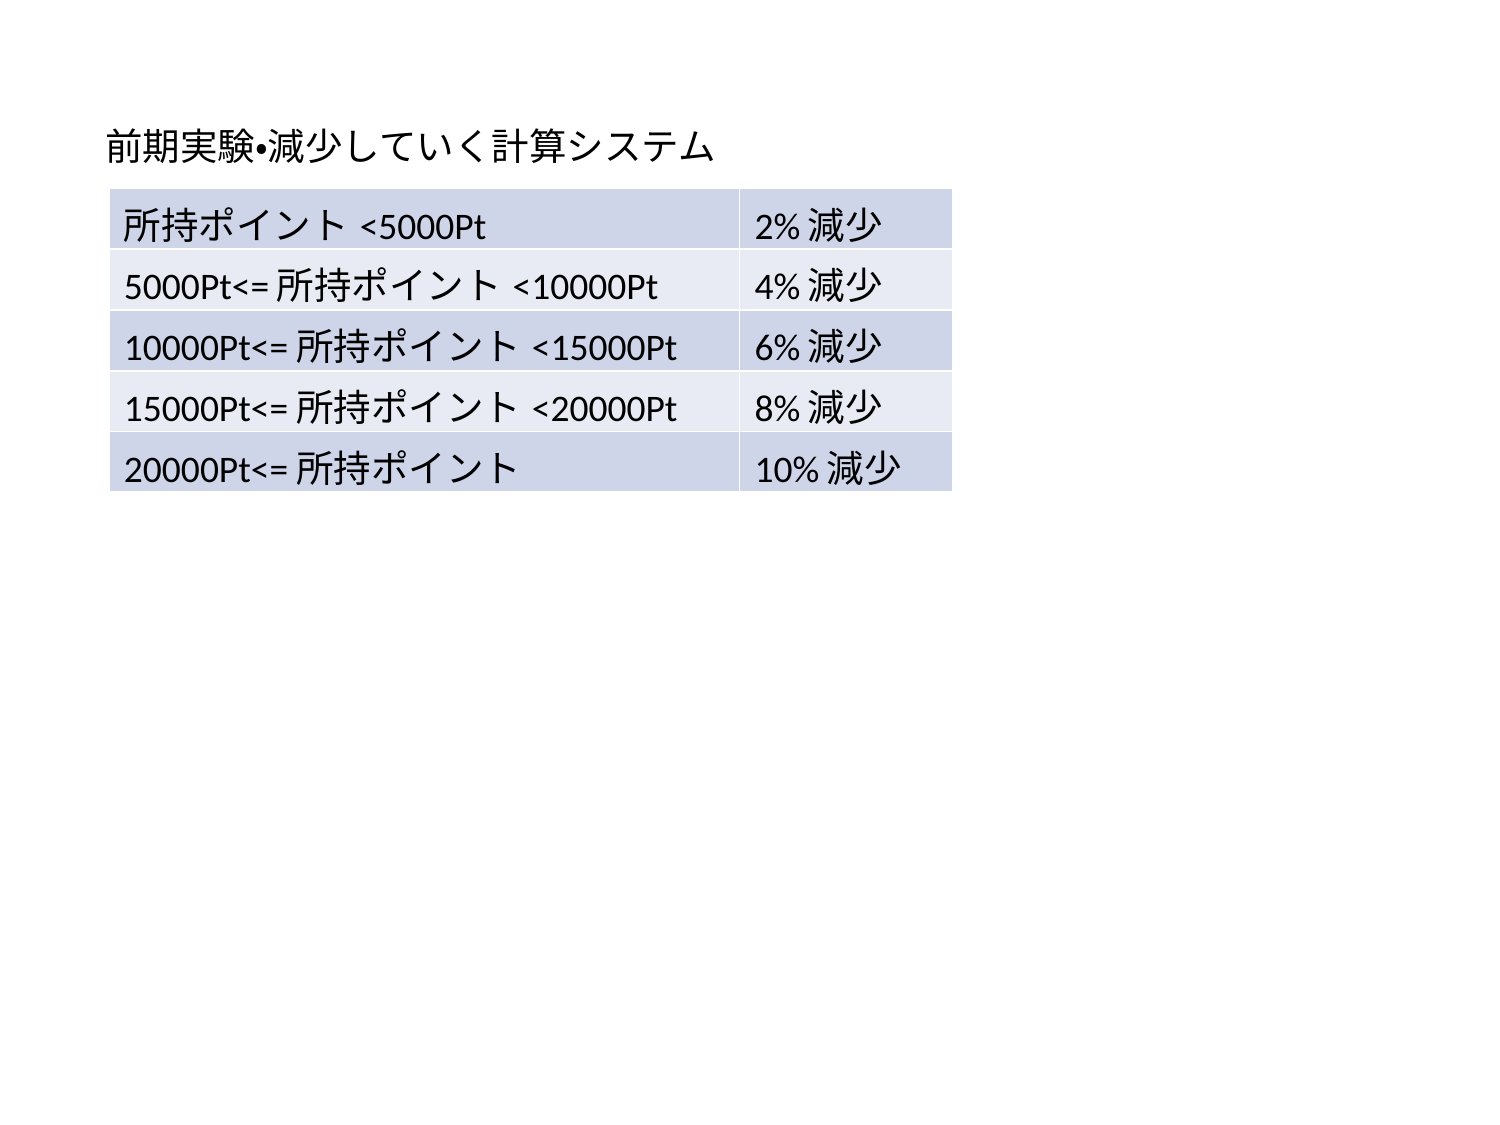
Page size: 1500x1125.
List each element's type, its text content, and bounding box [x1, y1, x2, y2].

table_cell 6%減少 [740, 311, 952, 370]
table_cell 15000Pt<=所持ポイント<20000Pt [110, 372, 739, 431]
table_cell 10%減少 [740, 432, 952, 491]
table_header 2%減少 [740, 189, 952, 248]
table_header 所持ポイント<5000Pt [110, 189, 739, 248]
table_cell 8%減少 [740, 372, 952, 431]
table_cell 4%減少 [740, 250, 952, 309]
text_box 前期実験・減少していく計算システム [90, 115, 1210, 176]
table_cell 10000Pt<=所持ポイント<15000Pt [110, 311, 739, 370]
table_cell 20000Pt<=所持ポイント [110, 432, 739, 491]
table_cell 5000Pt<=所持ポイント<10000Pt [110, 250, 739, 309]
